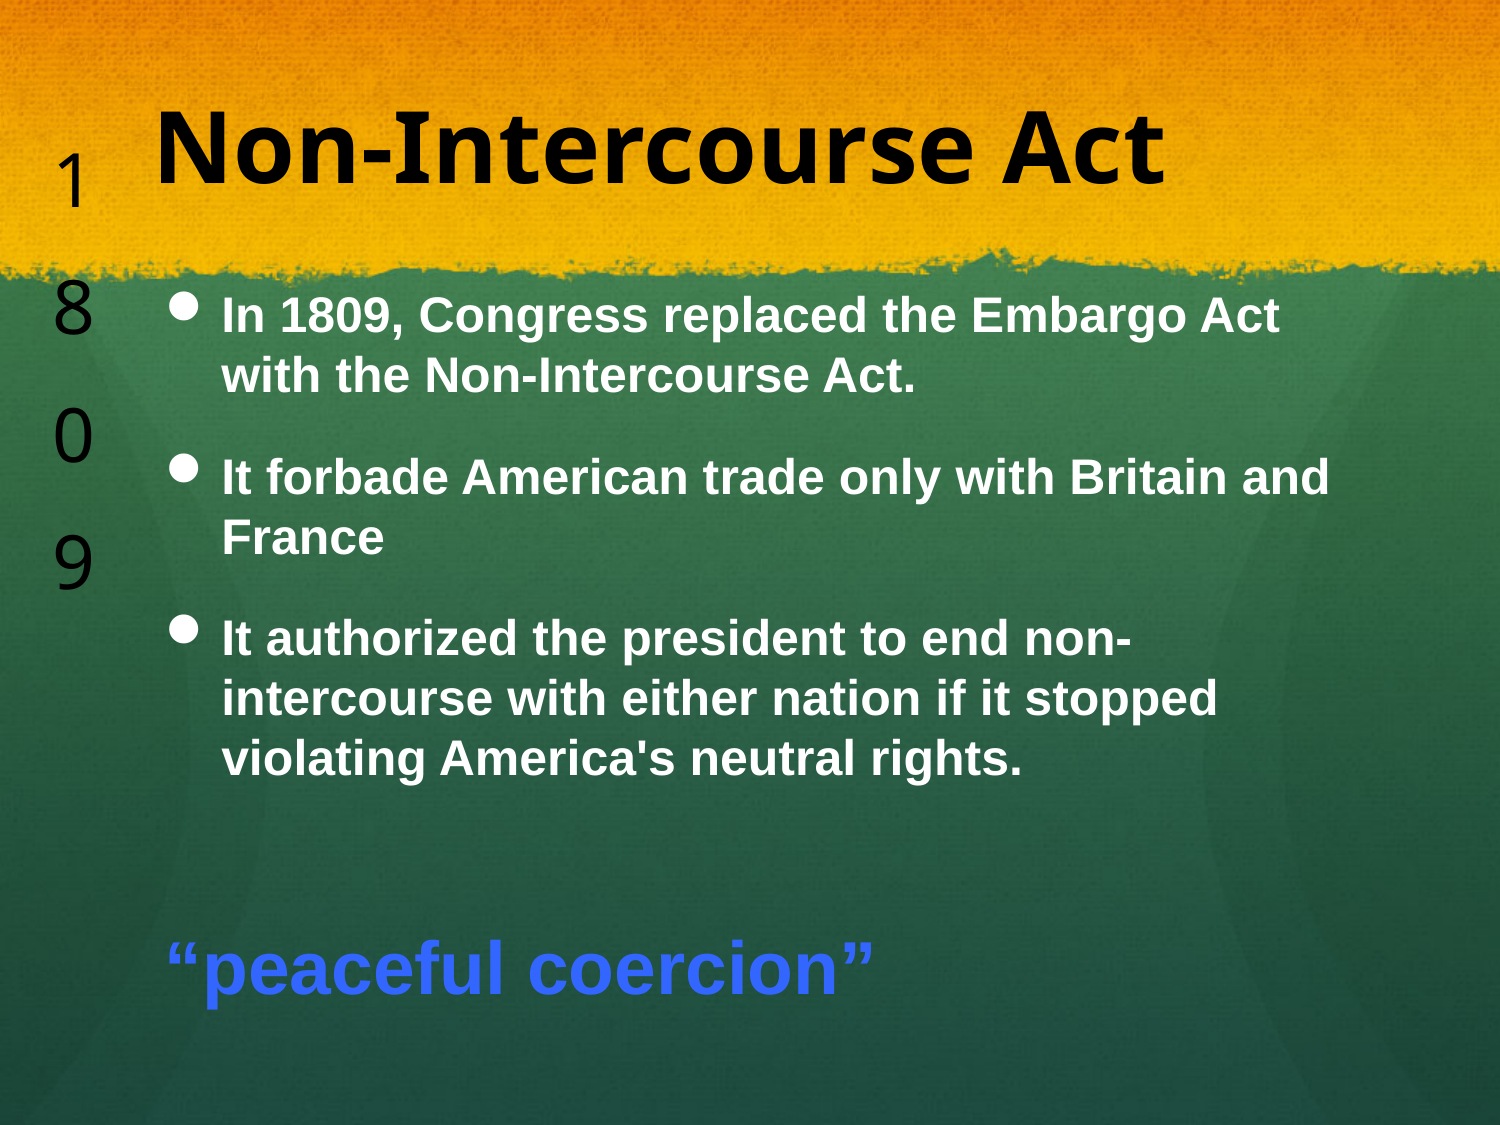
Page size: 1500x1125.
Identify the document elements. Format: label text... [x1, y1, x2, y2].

picture [0, 0, 1500, 1125]
text_box 1 8 0 9 [37, 124, 138, 740]
list In 1809, Congress replaced the Embargo Act with the Non-Intercourse Act. It forbade American trade only with Britain and France It authorized the president to end non-intercourse with either nation if it stopped violating America's neutral rights. [150, 275, 1388, 1013]
text_box “peaceful coercion” [149, 912, 1138, 1018]
title Non-Intercourse Act [137, 37, 1500, 250]
